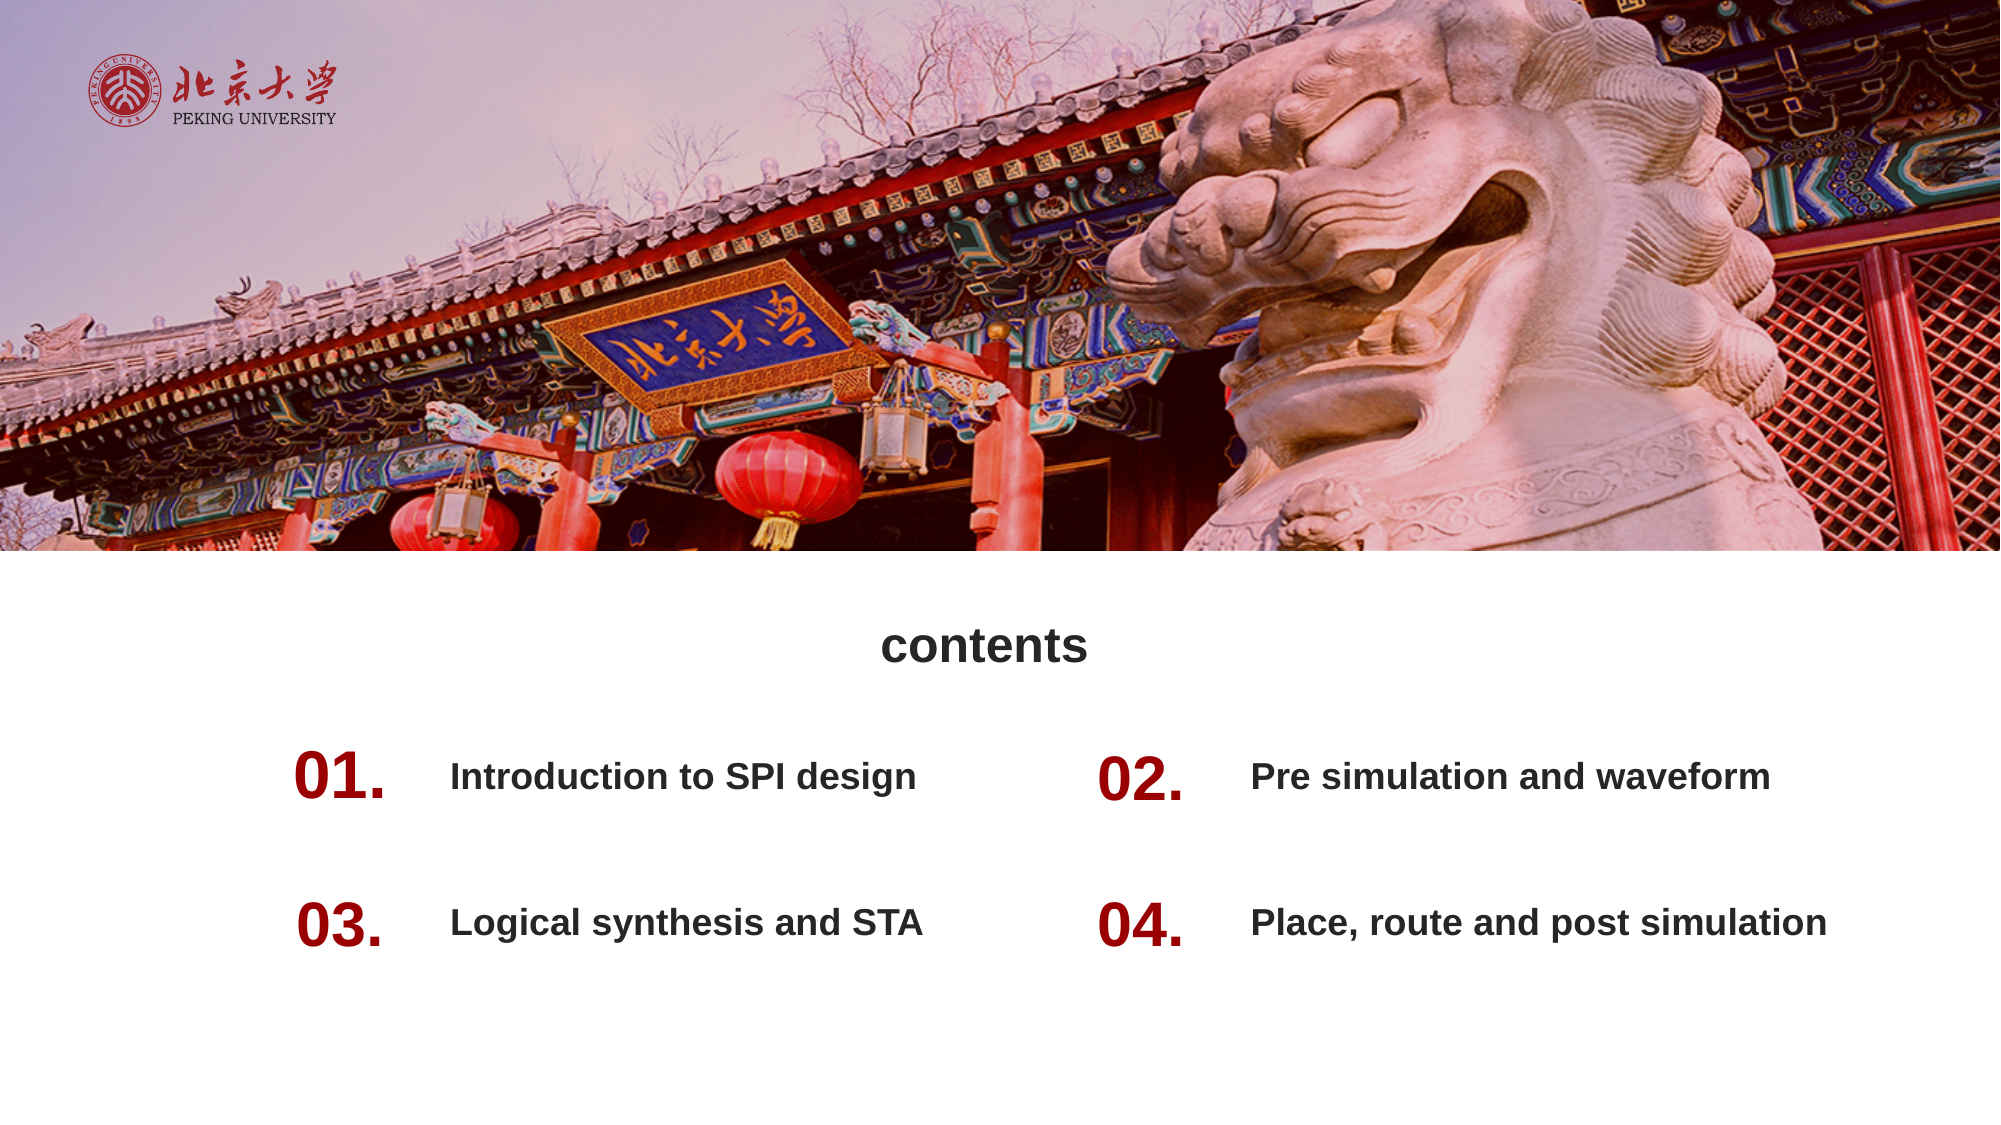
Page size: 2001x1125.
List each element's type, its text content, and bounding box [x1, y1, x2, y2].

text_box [88, 54, 337, 128]
picture [0, 0, 2000, 551]
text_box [245, 715, 1862, 968]
text_box contents [865, 605, 1135, 680]
